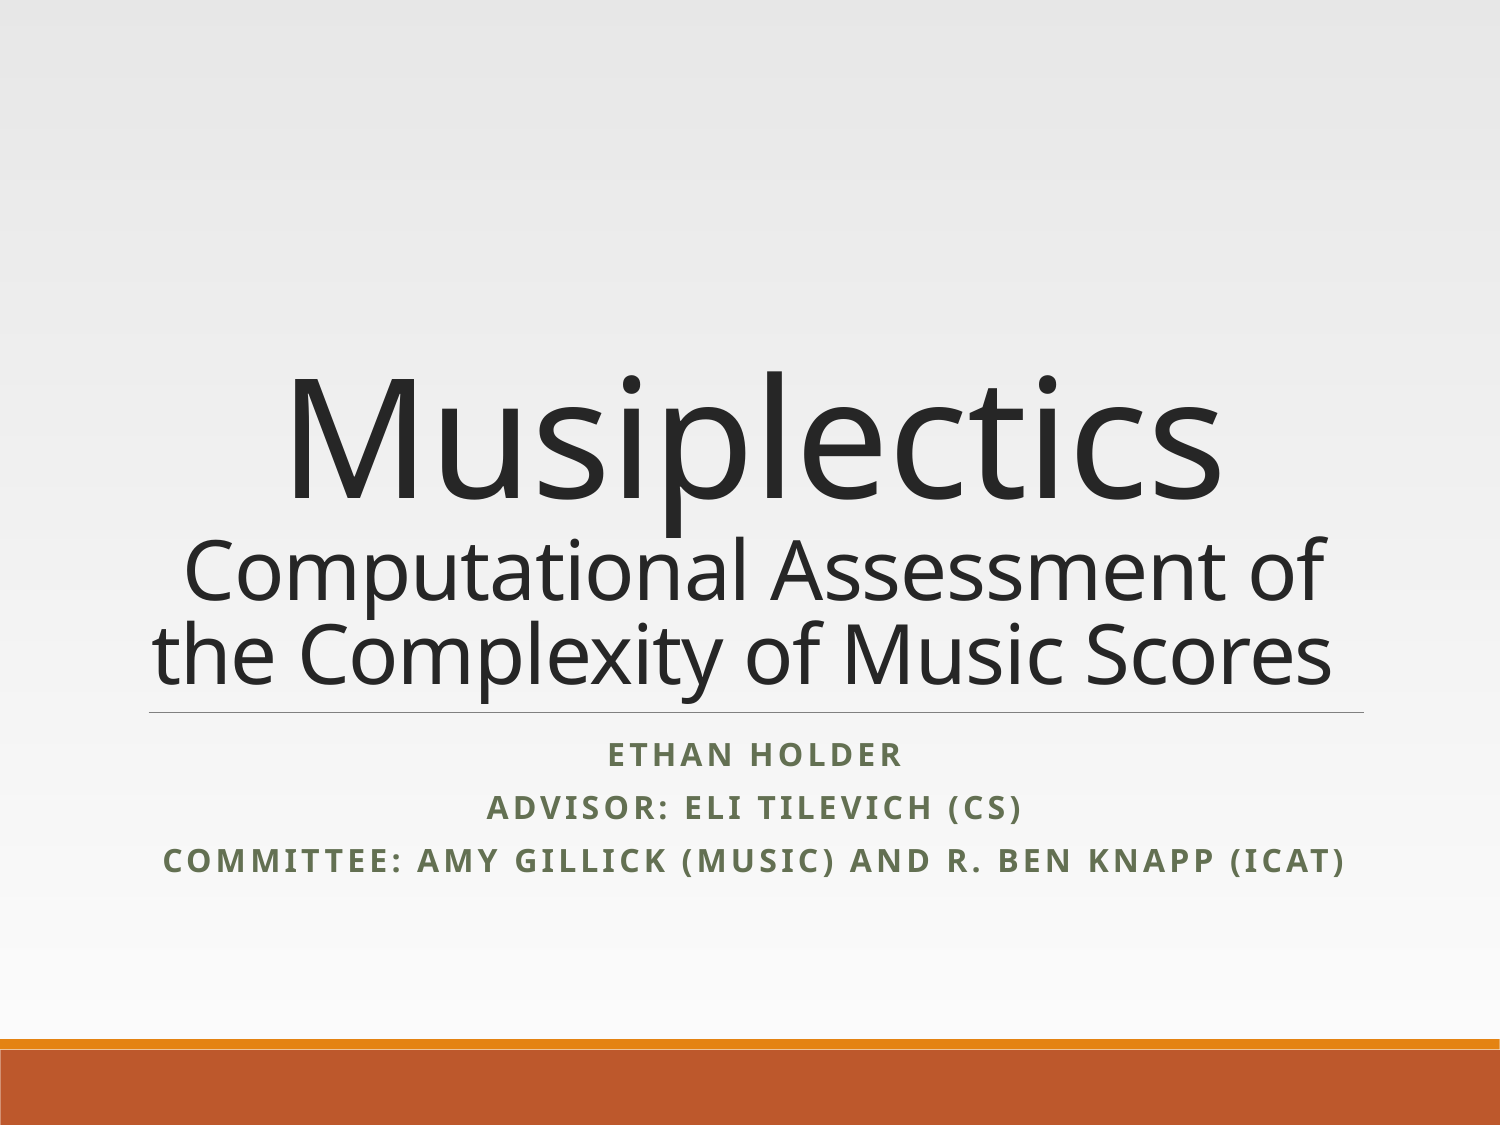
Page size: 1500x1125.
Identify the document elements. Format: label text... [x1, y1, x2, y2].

title Musiplectics Computational Assessment of the Complexity of Music Scores [135, 124, 1373, 710]
subtitle Ethan Holder Advisor: Eli Tilevich (CS) Committee: Amy Gillick (Music) and R. Ben Knapp (ICAT) [135, 730, 1373, 919]
